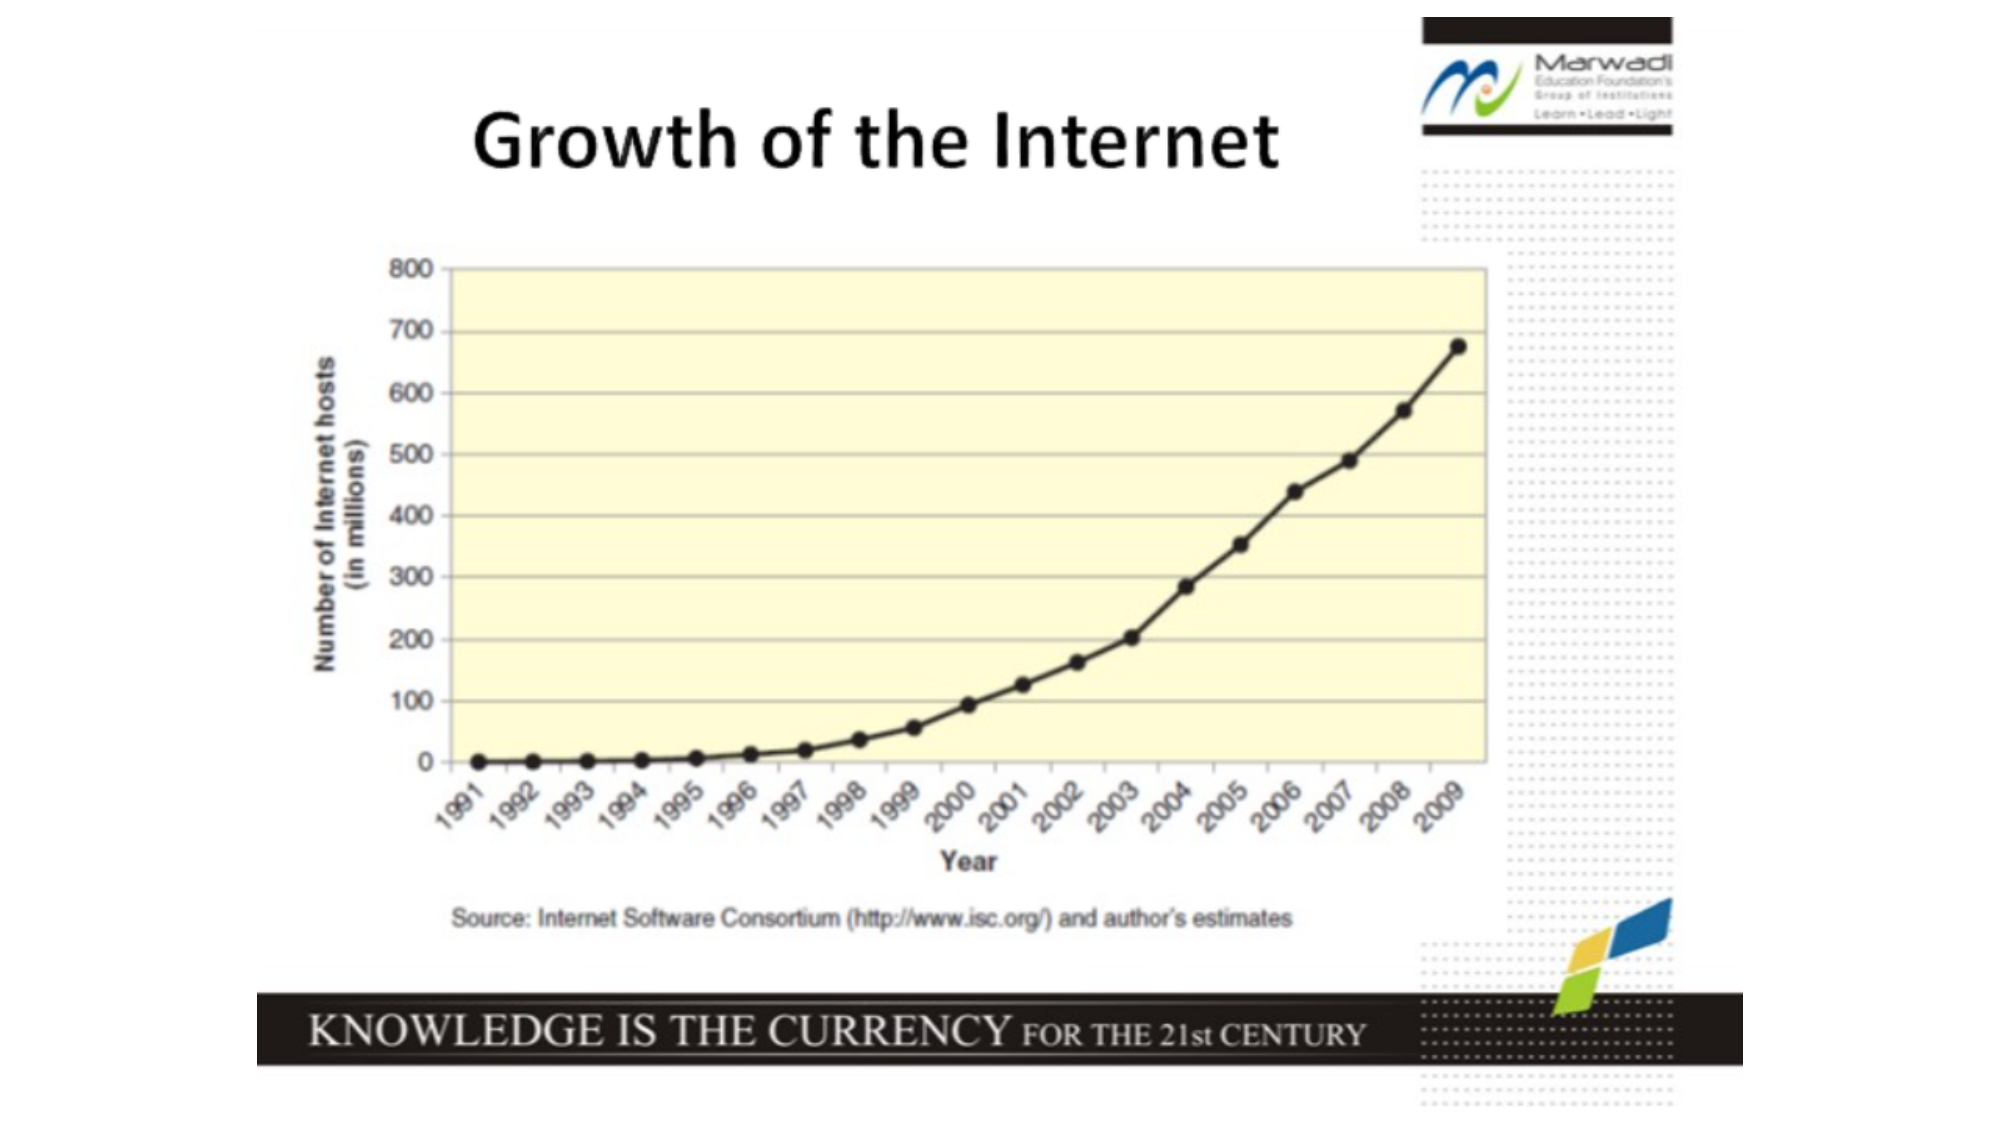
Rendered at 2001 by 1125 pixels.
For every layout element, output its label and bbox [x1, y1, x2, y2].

picture [256, 17, 1743, 1107]
